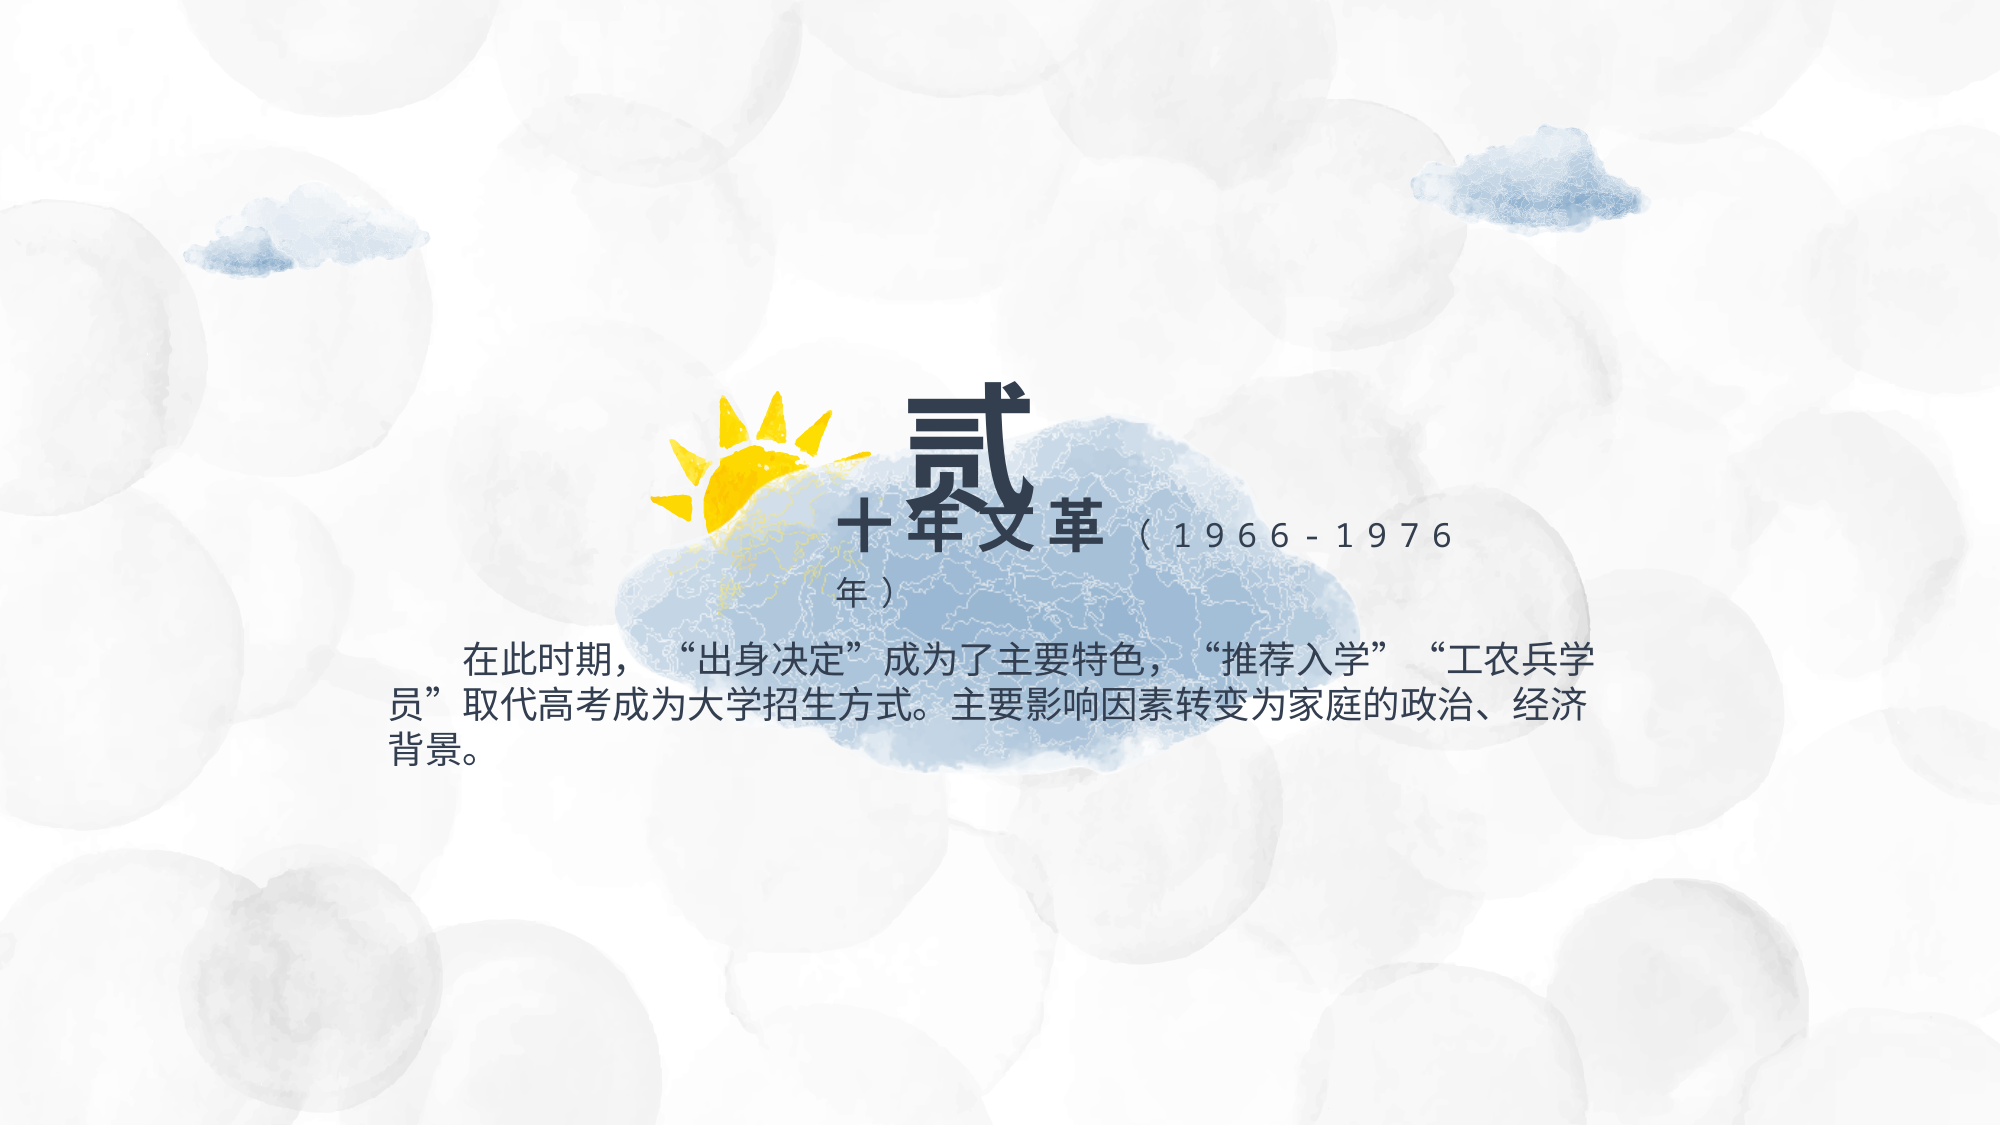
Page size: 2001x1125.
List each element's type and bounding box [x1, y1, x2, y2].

picture [0, 0, 2000, 1125]
text_box [884, 352, 1055, 567]
